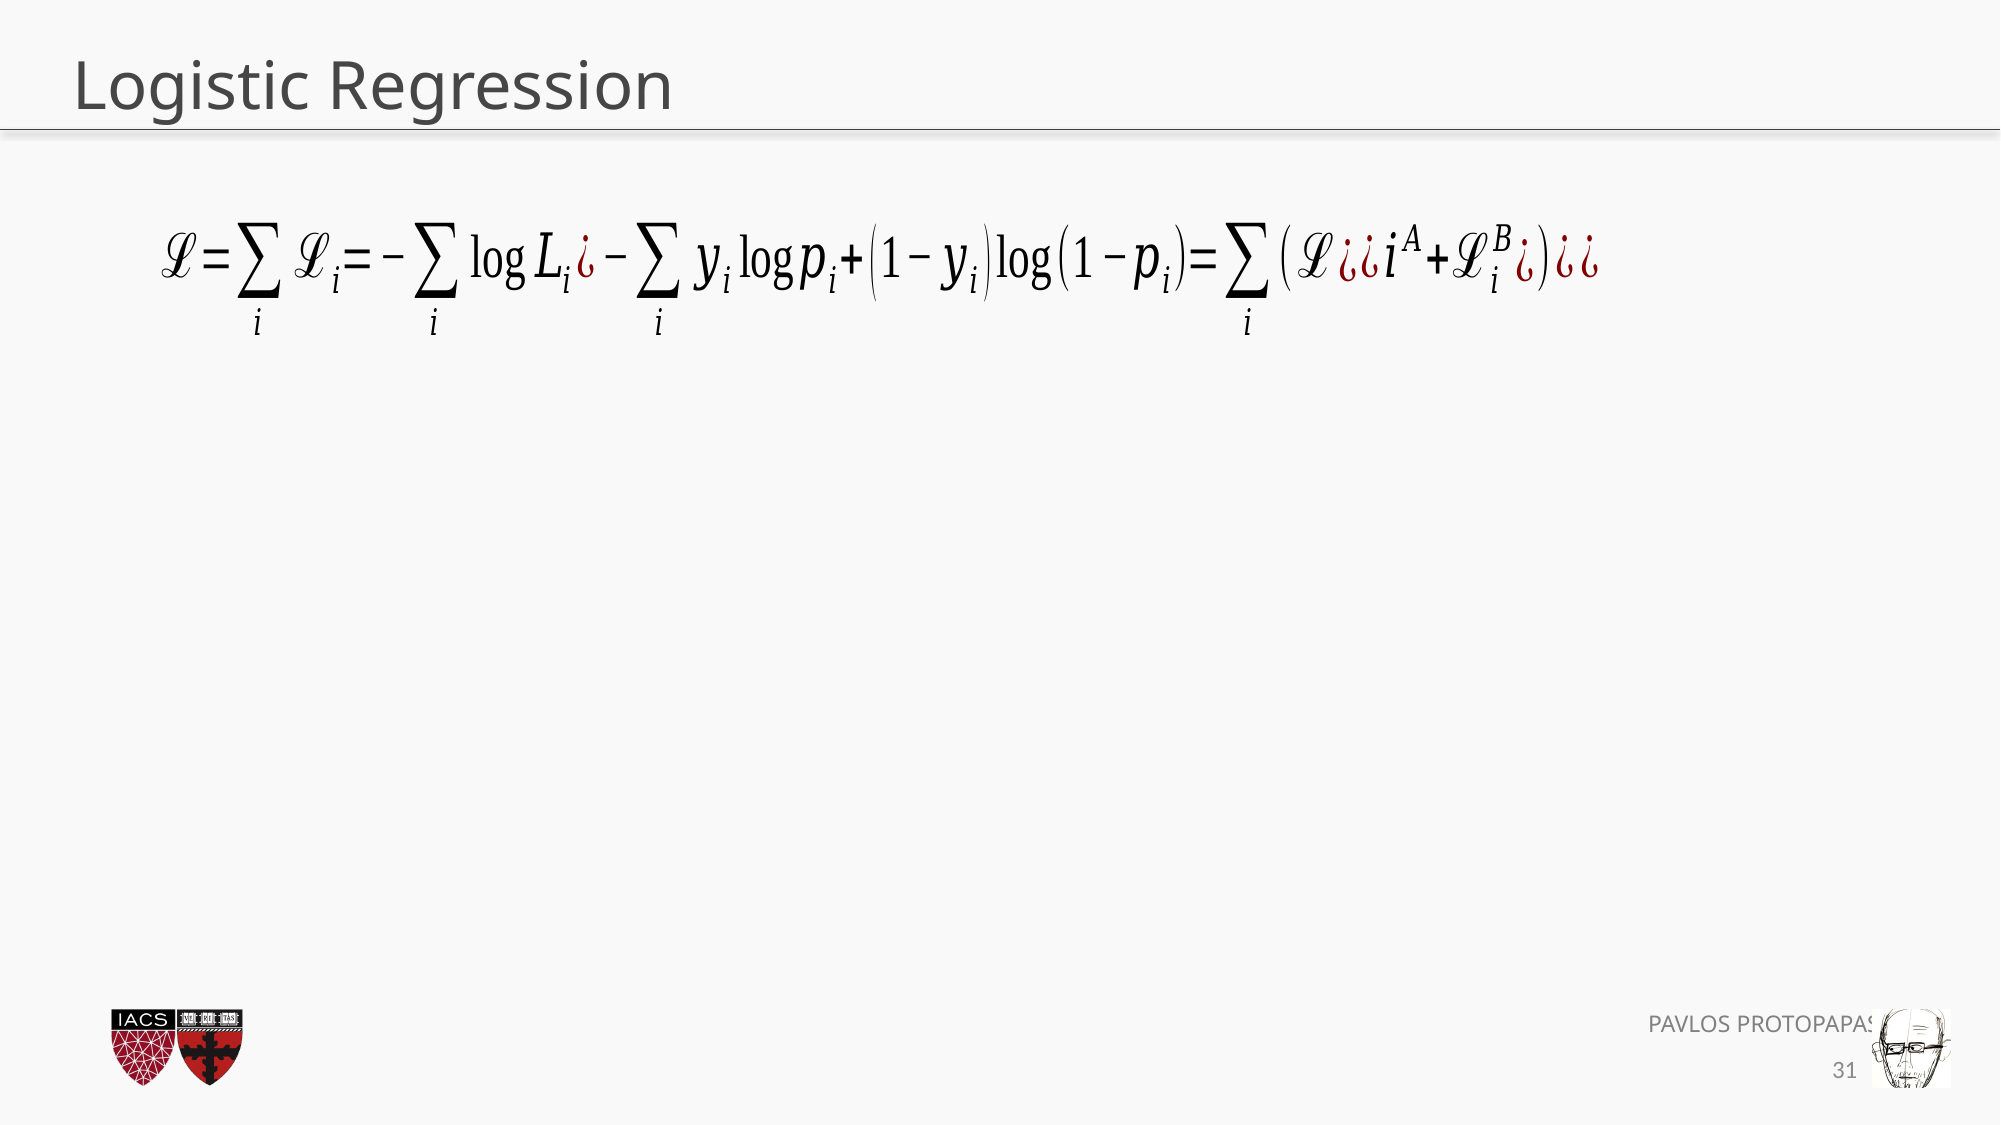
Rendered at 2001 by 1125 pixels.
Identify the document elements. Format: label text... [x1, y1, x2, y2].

picture [109, 1009, 243, 1086]
title Logistic Regression [57, 35, 1943, 162]
picture [1872, 1009, 1951, 1088]
slide_number 31 [1405, 1038, 1873, 1099]
